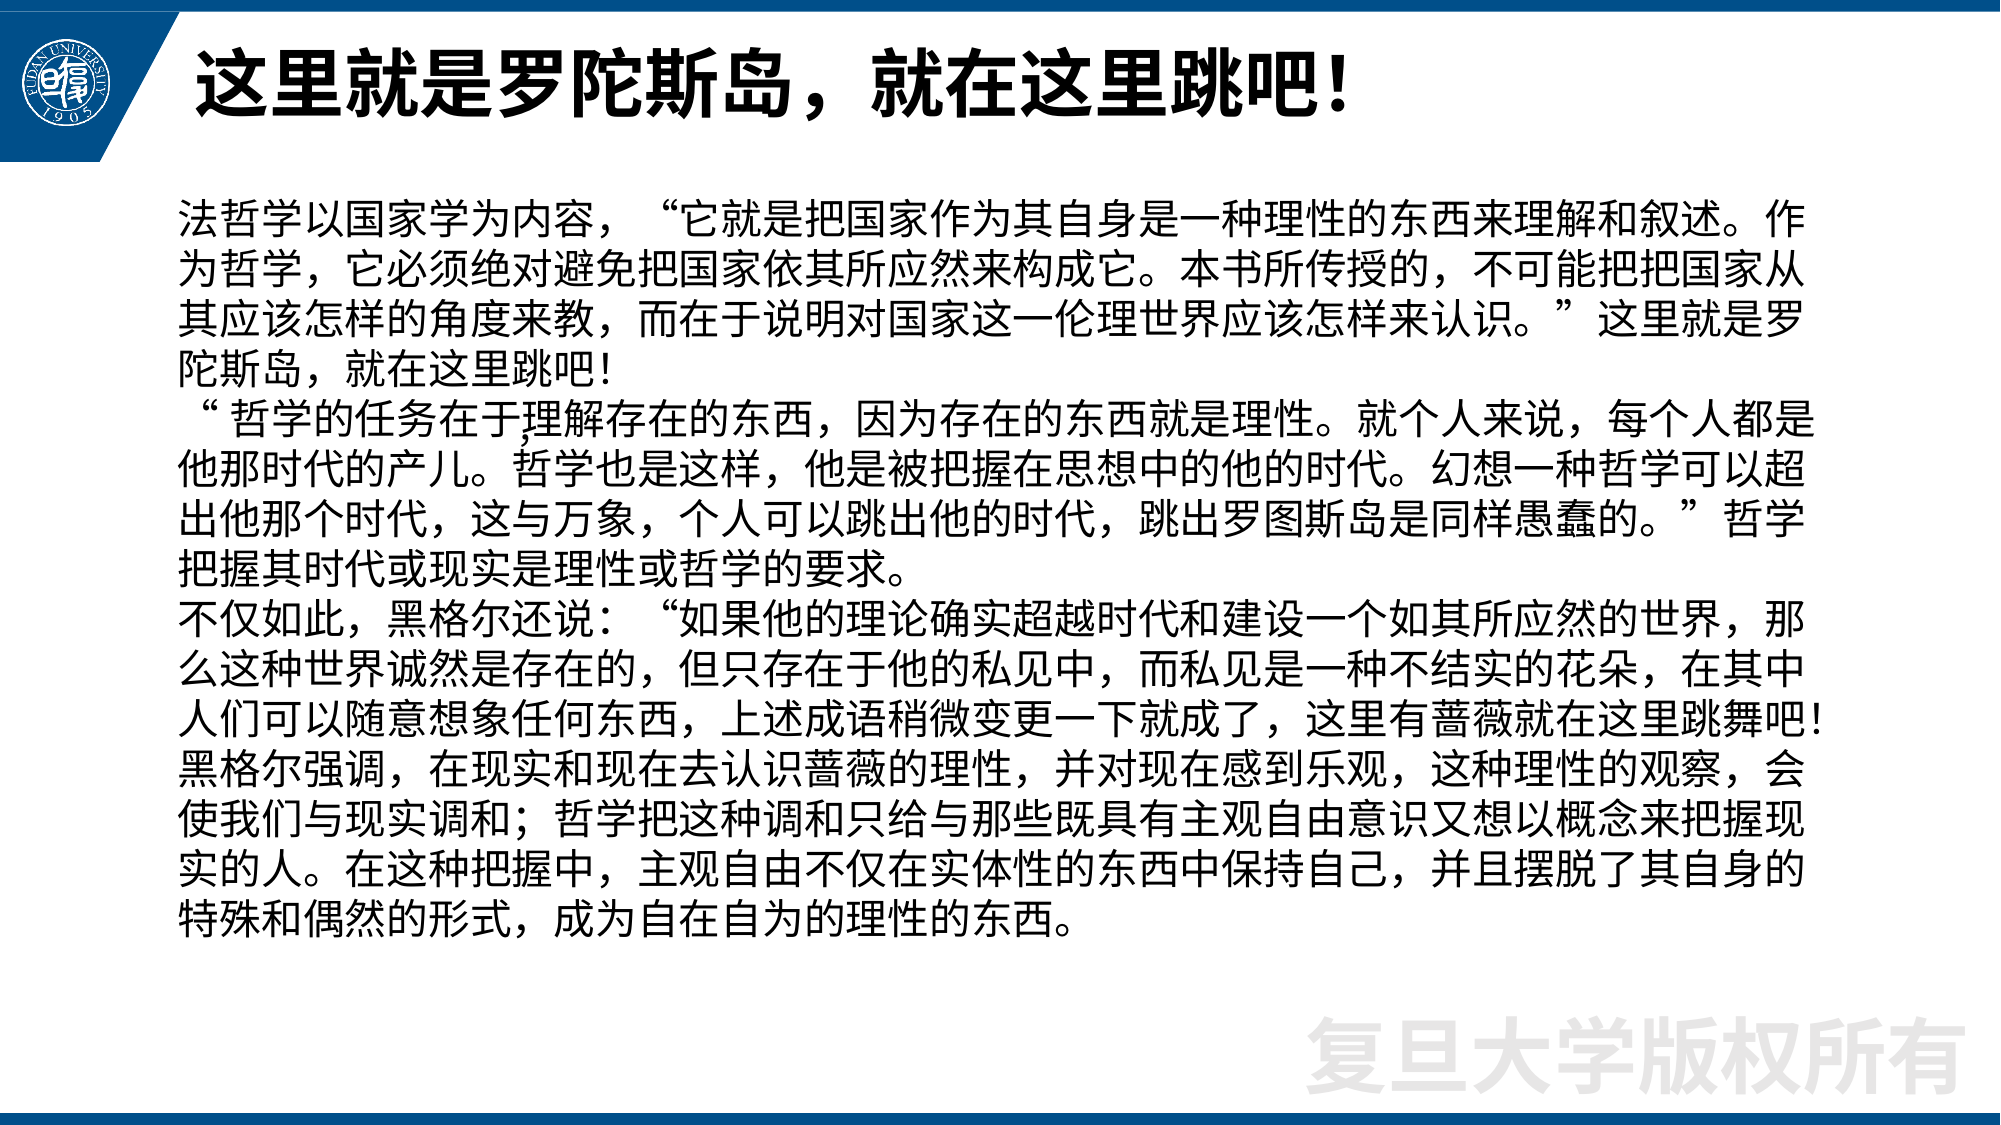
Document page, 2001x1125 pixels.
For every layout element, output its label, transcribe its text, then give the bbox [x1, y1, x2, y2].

title 这里就是罗陀斯岛，就在这里跳吧！ [179, 11, 1863, 162]
text_box 法哲学以国家学为内容，“它就是把国家作为其自身是一种理性的东西来理解和叙述。作为哲学，它必须绝对避免把国家依其所应然来构成它。本书所传授的，不可能把把国家从其应该怎样的角度来教，而在于说明对国家这一伦理世界应该怎样来认识。”这里就是罗陀斯岛，就在这里跳吧！ “哲学的任务在于理解存在的东西，因为存在的东西就是理性。就个人来说，每个人都是他那时代的产儿。哲学也是这样，他是被把握在思想中的他的时代。幻想一种哲学可以超出他那个时代，这与万象，个人可以跳出他的时代，跳出罗图斯岛是同样愚蠢的。”哲学把握其时代或现实是理性或哲学的要求。 不仅如此，黑格尔还说：“如果他的理论确实超越时代和建设一个如其所应然的世界，那么这种世界诚然是存在的，但只存在于他的私见中，而私见是一种不结实的花朵，在其中人们可以随意想象任何东西，上述成语稍微变更一下就成了，这里有蔷薇就在这里跳舞吧！黑格尔强调，在现实和现在去认识蔷薇的理性，并对现在感到乐观，这种理性的观察，会使我们与现实调和；哲学把这种调和只给与那些既具有主观自由意识又想以概念来把握现实的人。在这种把握中，主观自由不仅在实体性的东西中保持自己，并且摆脱了其自身的特殊和偶然的形式，成为自在自为的理性的东西。 [163, 185, 1842, 951]
picture [22, 39, 110, 126]
